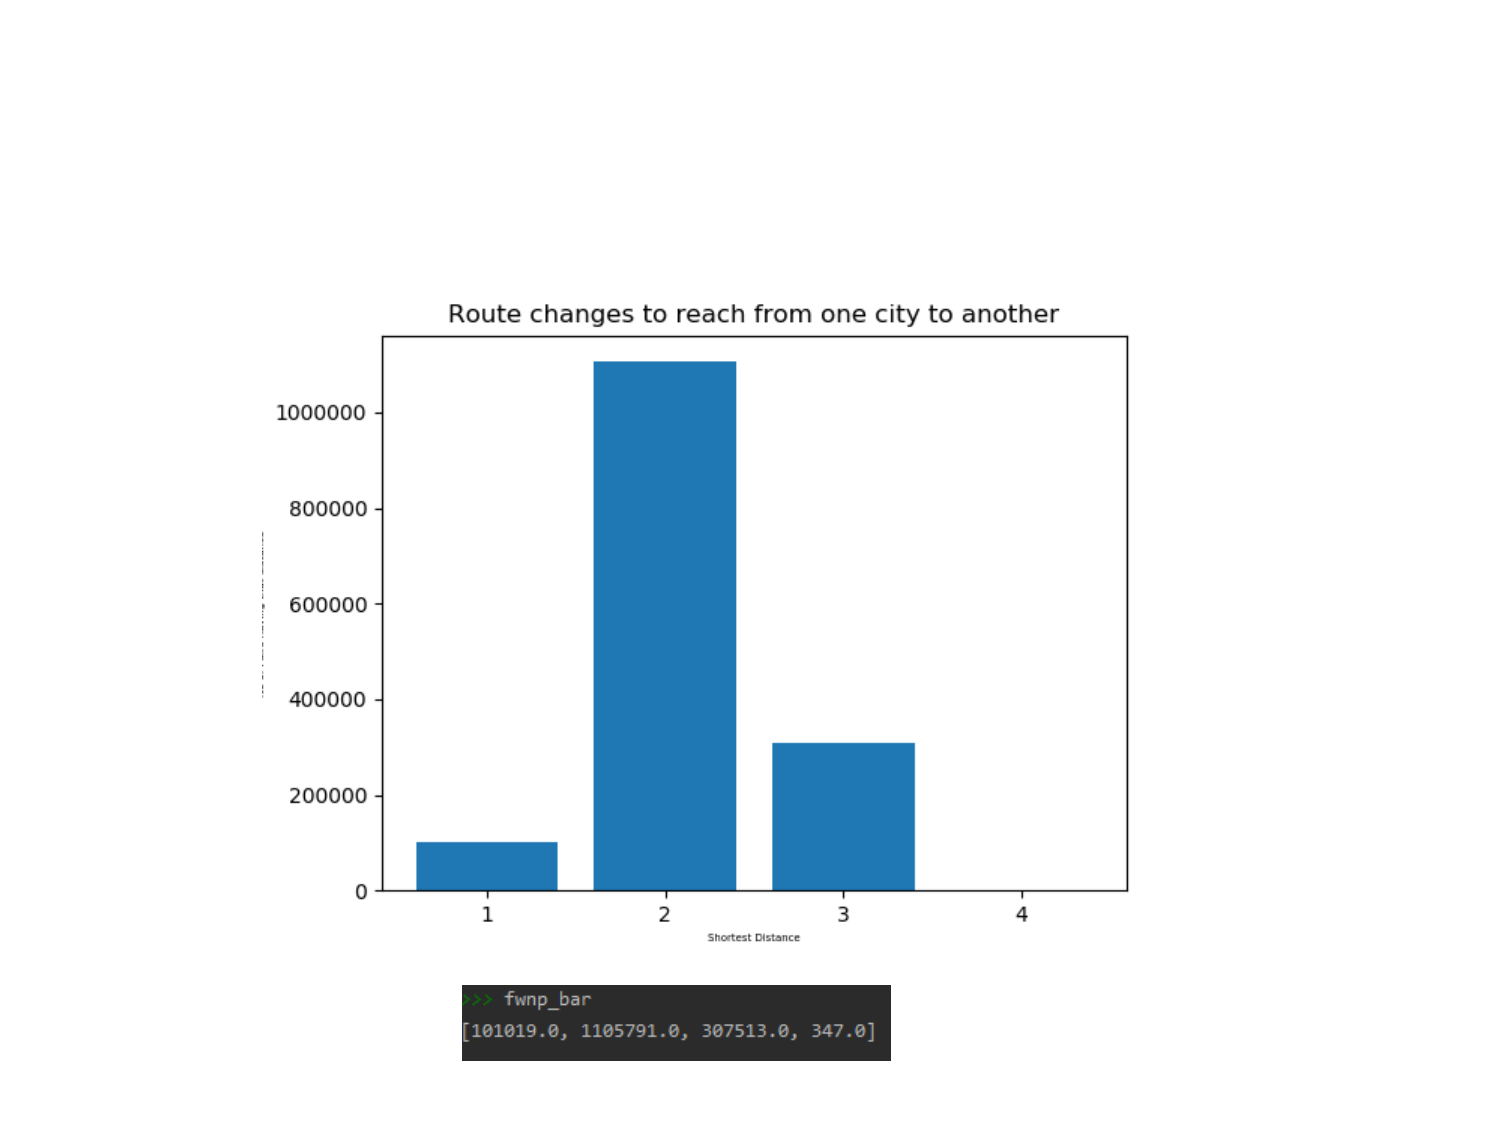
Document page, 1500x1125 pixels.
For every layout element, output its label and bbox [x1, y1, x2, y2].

picture [262, 249, 1223, 971]
picture [462, 985, 891, 1061]
